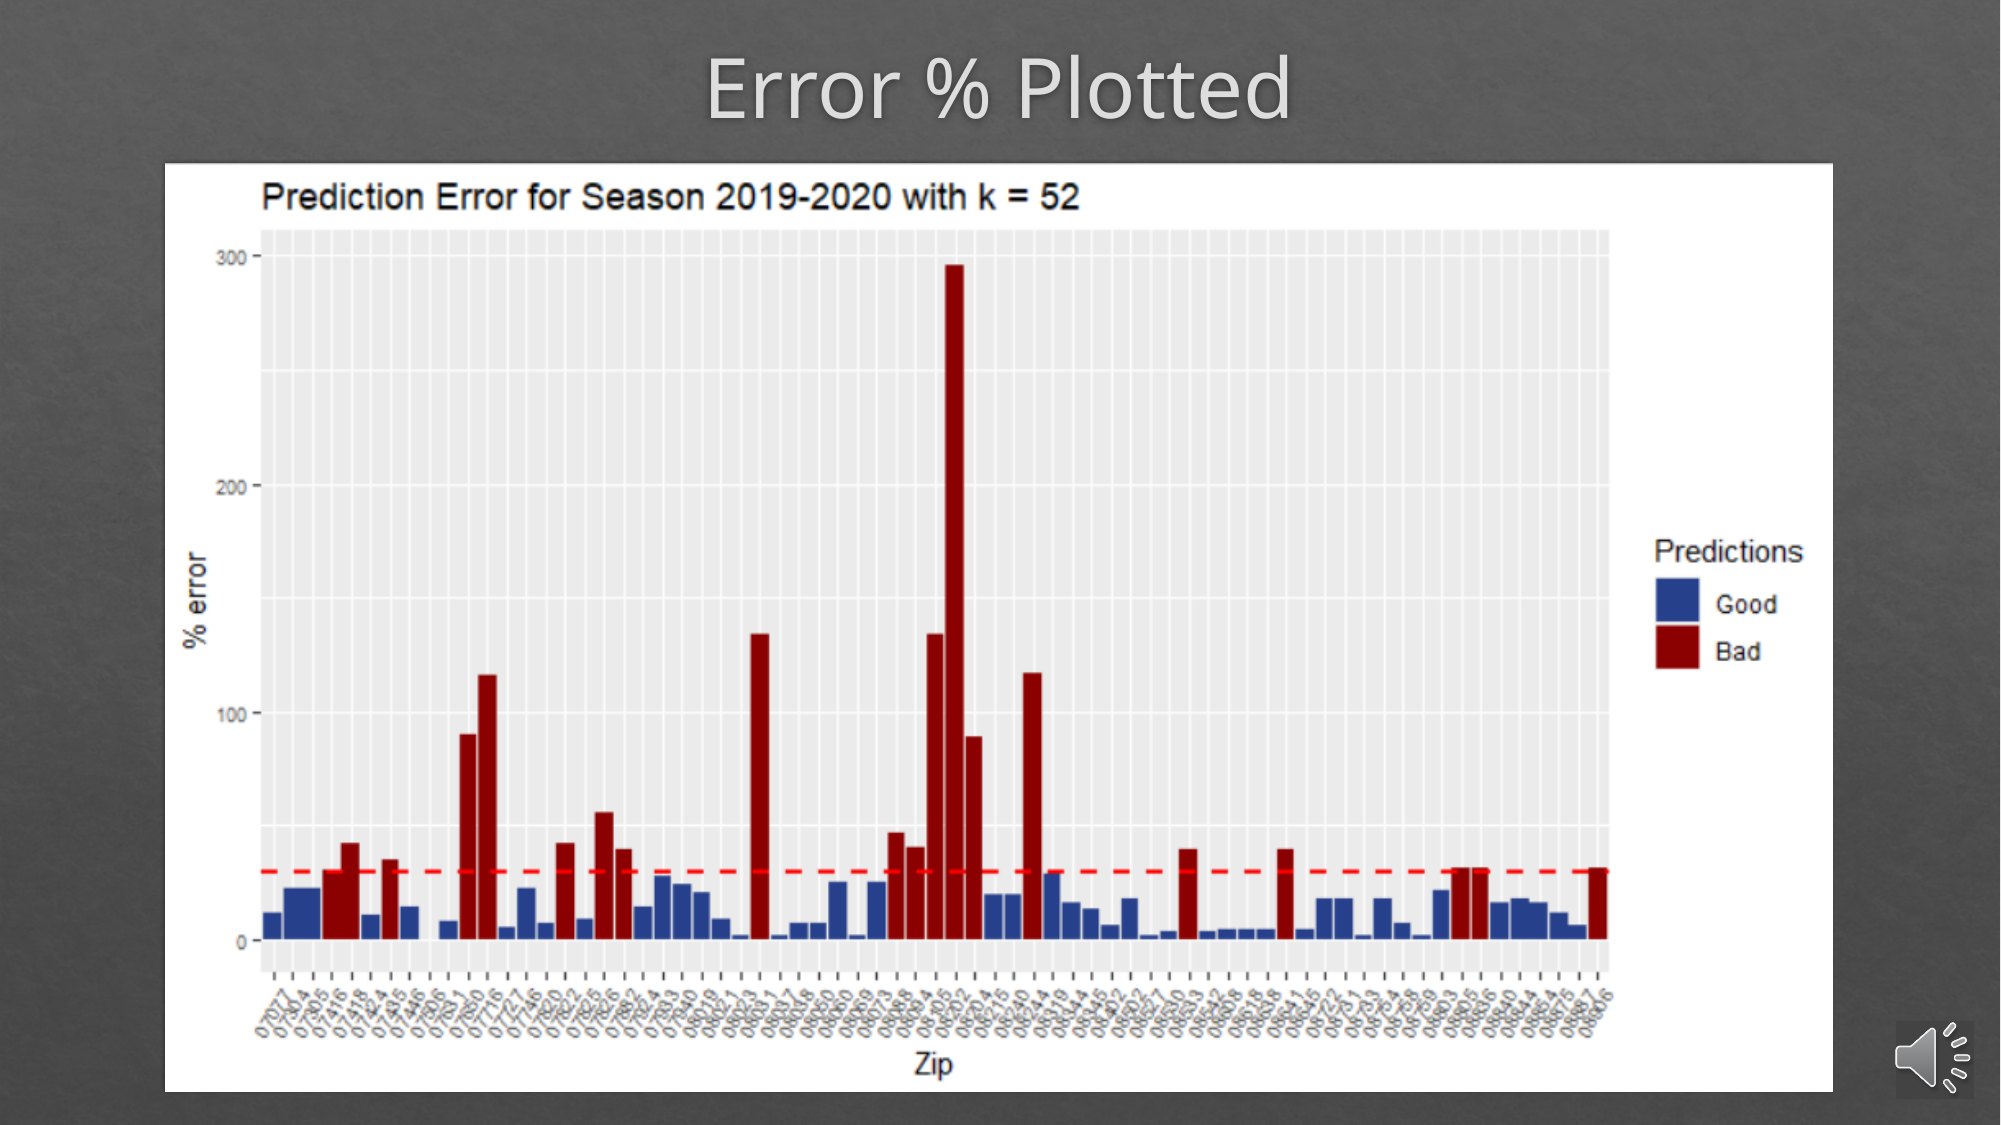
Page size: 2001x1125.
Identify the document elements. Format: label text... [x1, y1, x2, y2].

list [165, 163, 1833, 1092]
picture [1894, 1019, 1976, 1101]
title Error % Plotted [149, 5, 1849, 165]
